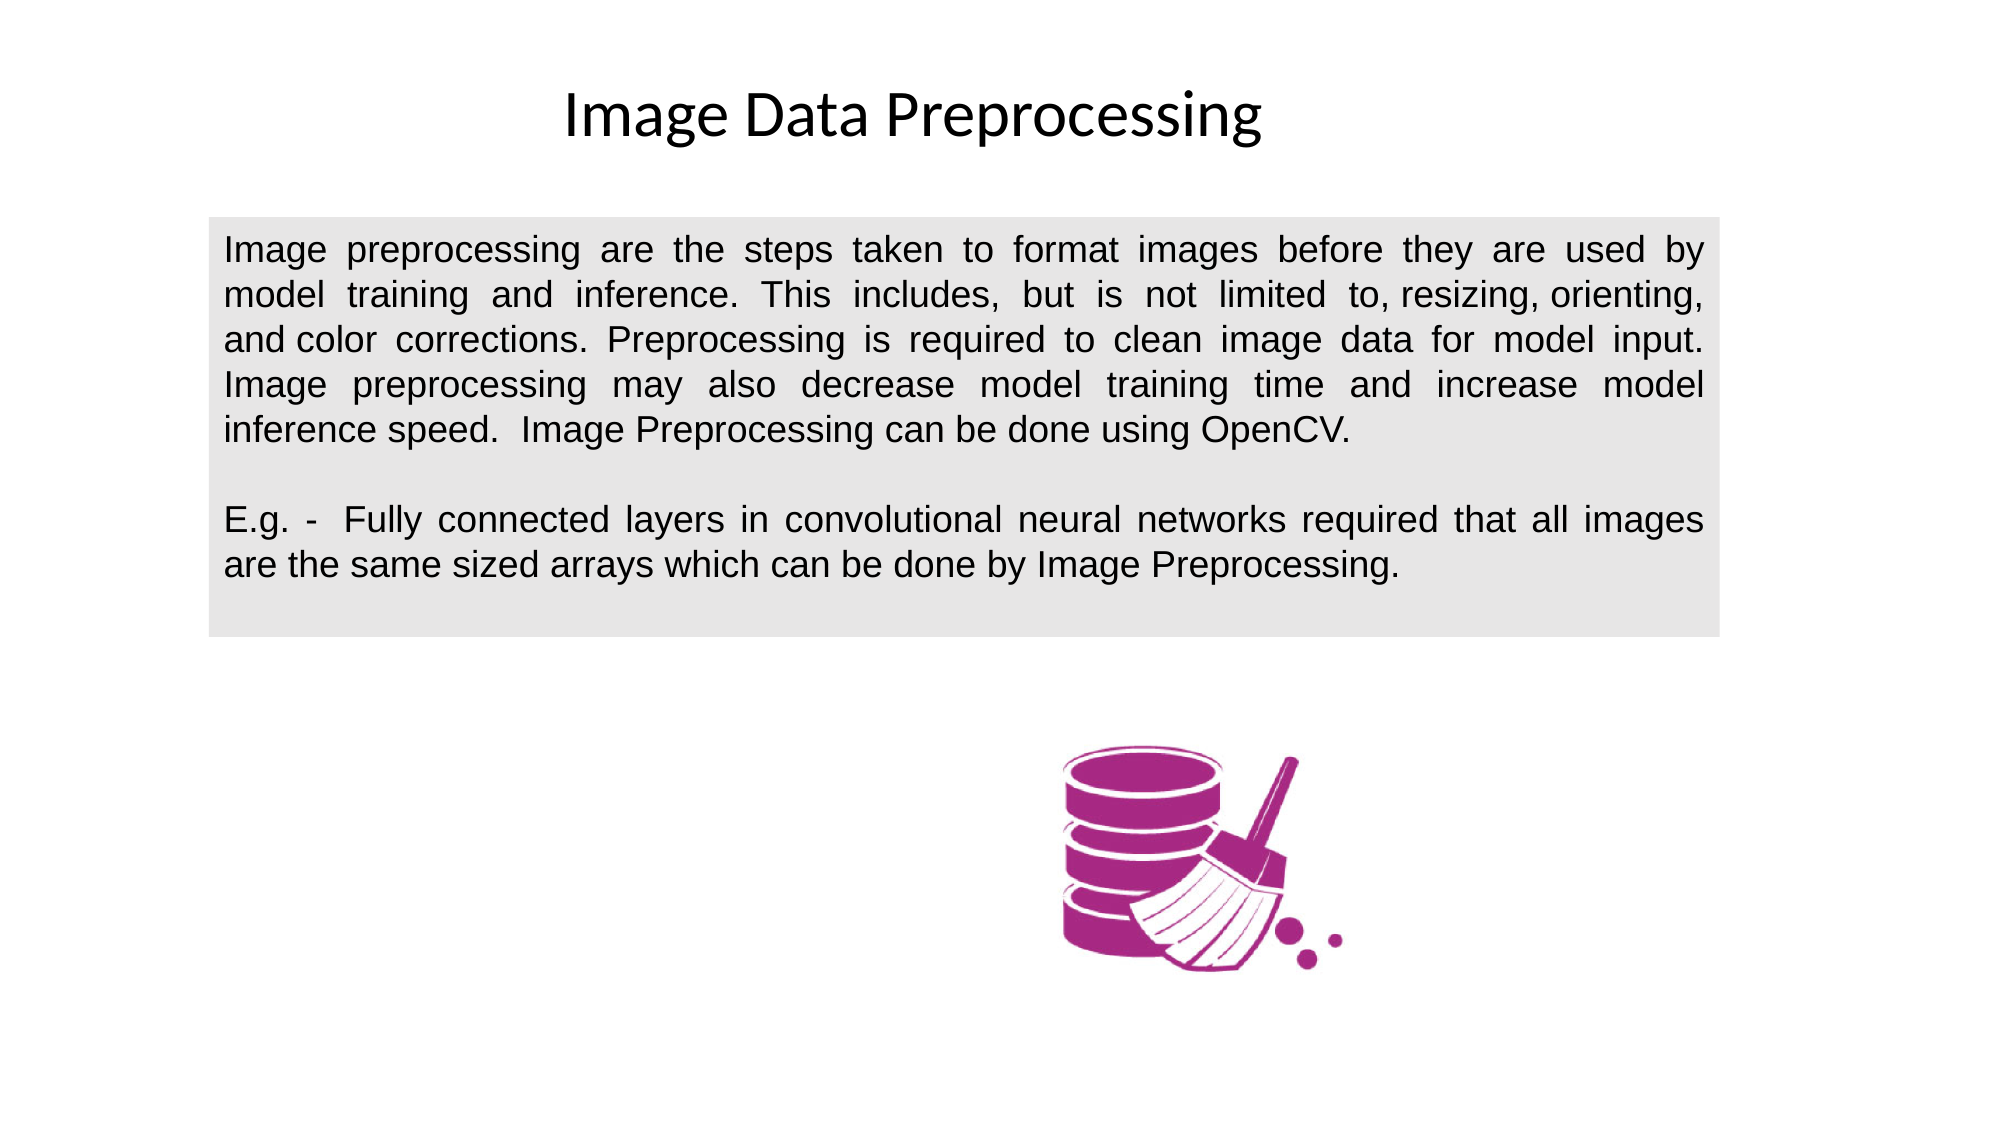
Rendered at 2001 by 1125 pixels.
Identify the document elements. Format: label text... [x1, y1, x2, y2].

text_box Image Data Preprocessing [548, 61, 1279, 157]
text_box Image preprocessing are the steps taken to format images before they are used by model training and inference. This includes, but is not limited to, resizing, orienting, and color corrections. Preprocessing is required to clean image data for model input. Image preprocessing may also decrease model training time and increase model inference speed. Image Preprocessing can be done using OpenCV. E.g. - Fully connected layers in convolutional neural networks required that all images are the same sized arrays which can be done by Image Preprocessing. [208, 217, 1720, 637]
picture [975, 700, 1393, 1002]
